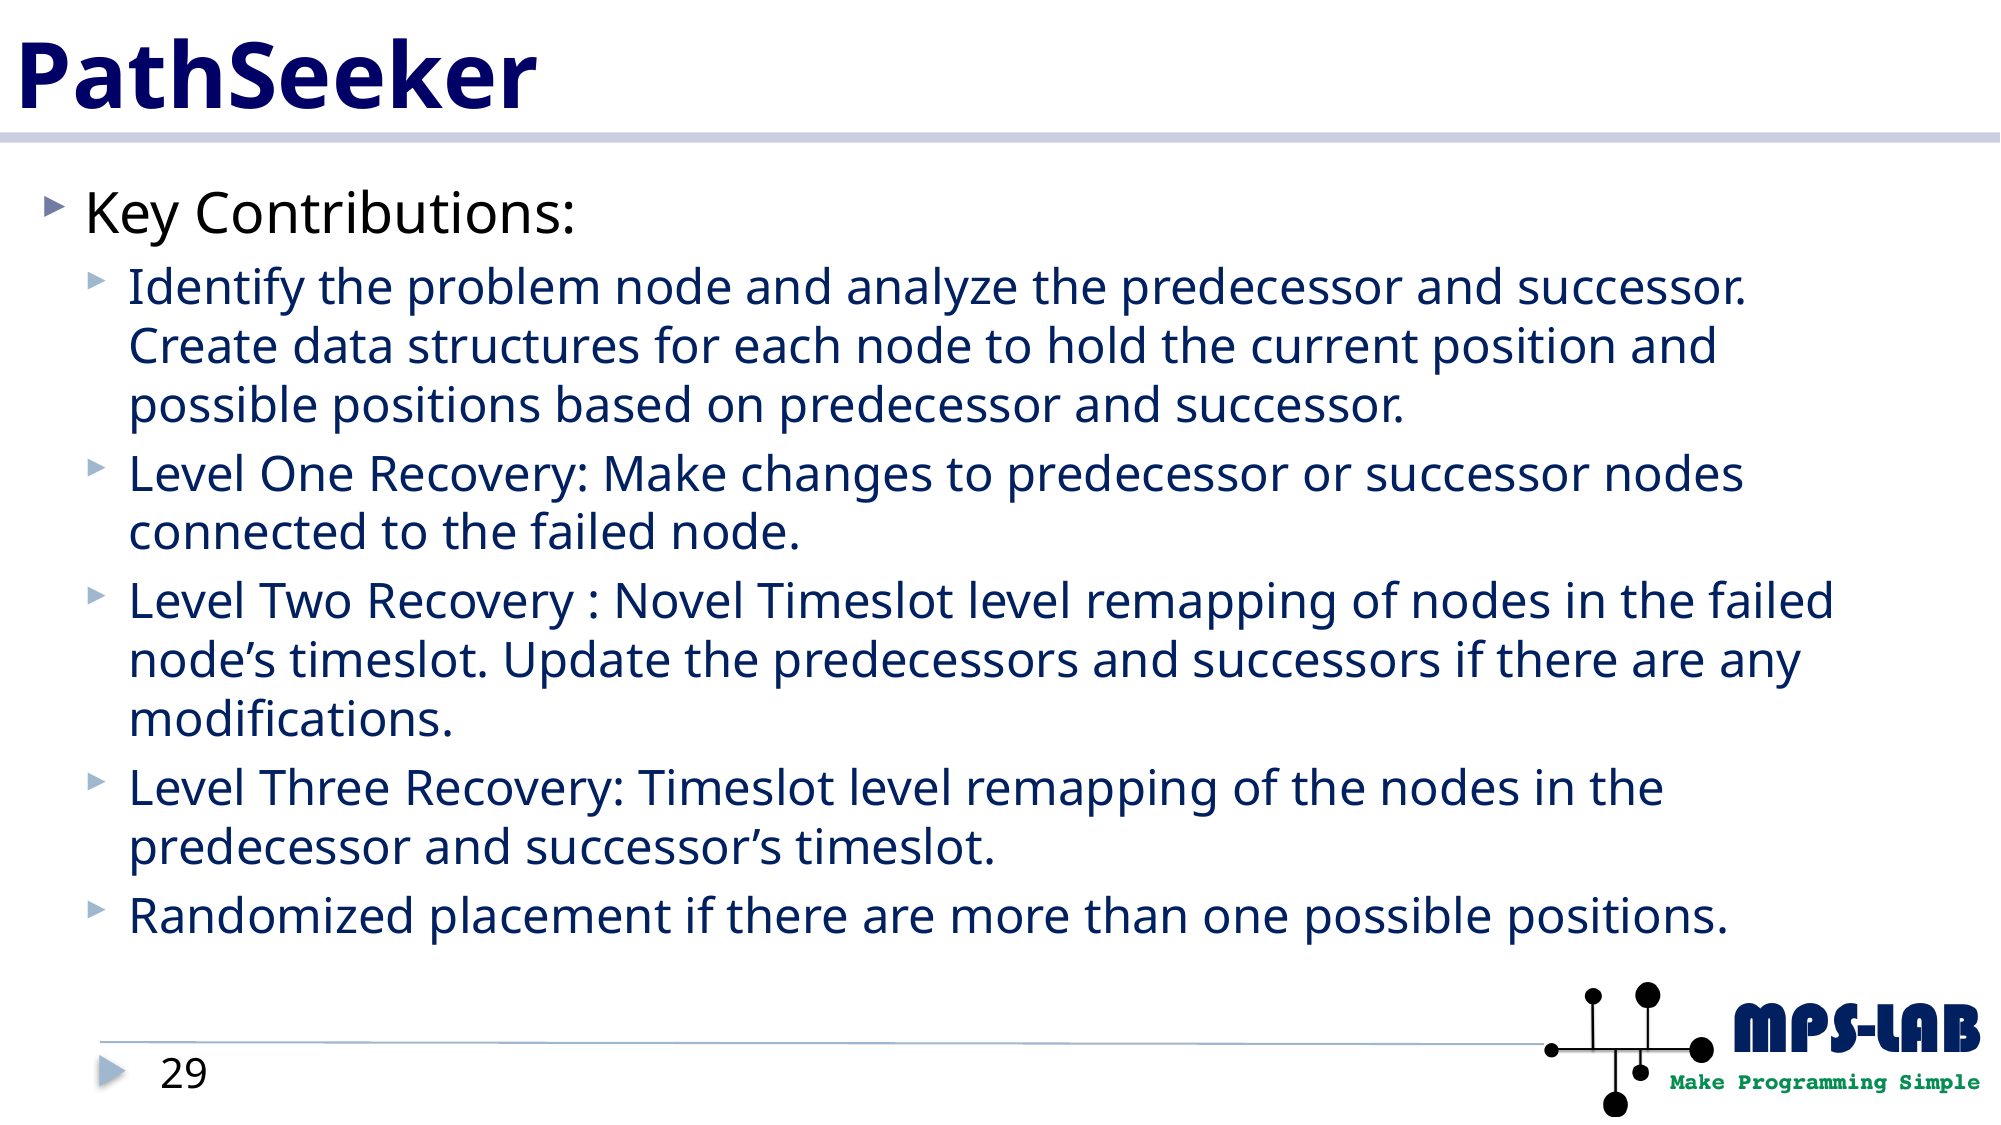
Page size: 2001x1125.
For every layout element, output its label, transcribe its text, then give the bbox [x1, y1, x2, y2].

slide_number 28 [145, 1039, 353, 1100]
list Key Contributions: Identify the problem node and analyze the predecessor and successor. Create data structures for each node to hold the current position and possible positions based on predecessor and successor. Level One Recovery: Make changes to predecessor or successor nodes connected to the failed node. Level Two Recovery : Novel Timeslot level remapping of nodes in the failed node’s timeslot. Update the predecessors and successors if there are any modifications. Level Three Recovery: Timeslot level remapping of the nodes in the predecessor and successor’s timeslot. Randomized placement if there are more than one possible positions. [25, 169, 1914, 956]
picture [1544, 965, 2001, 1117]
title PathSeeker [0, 0, 2000, 134]
